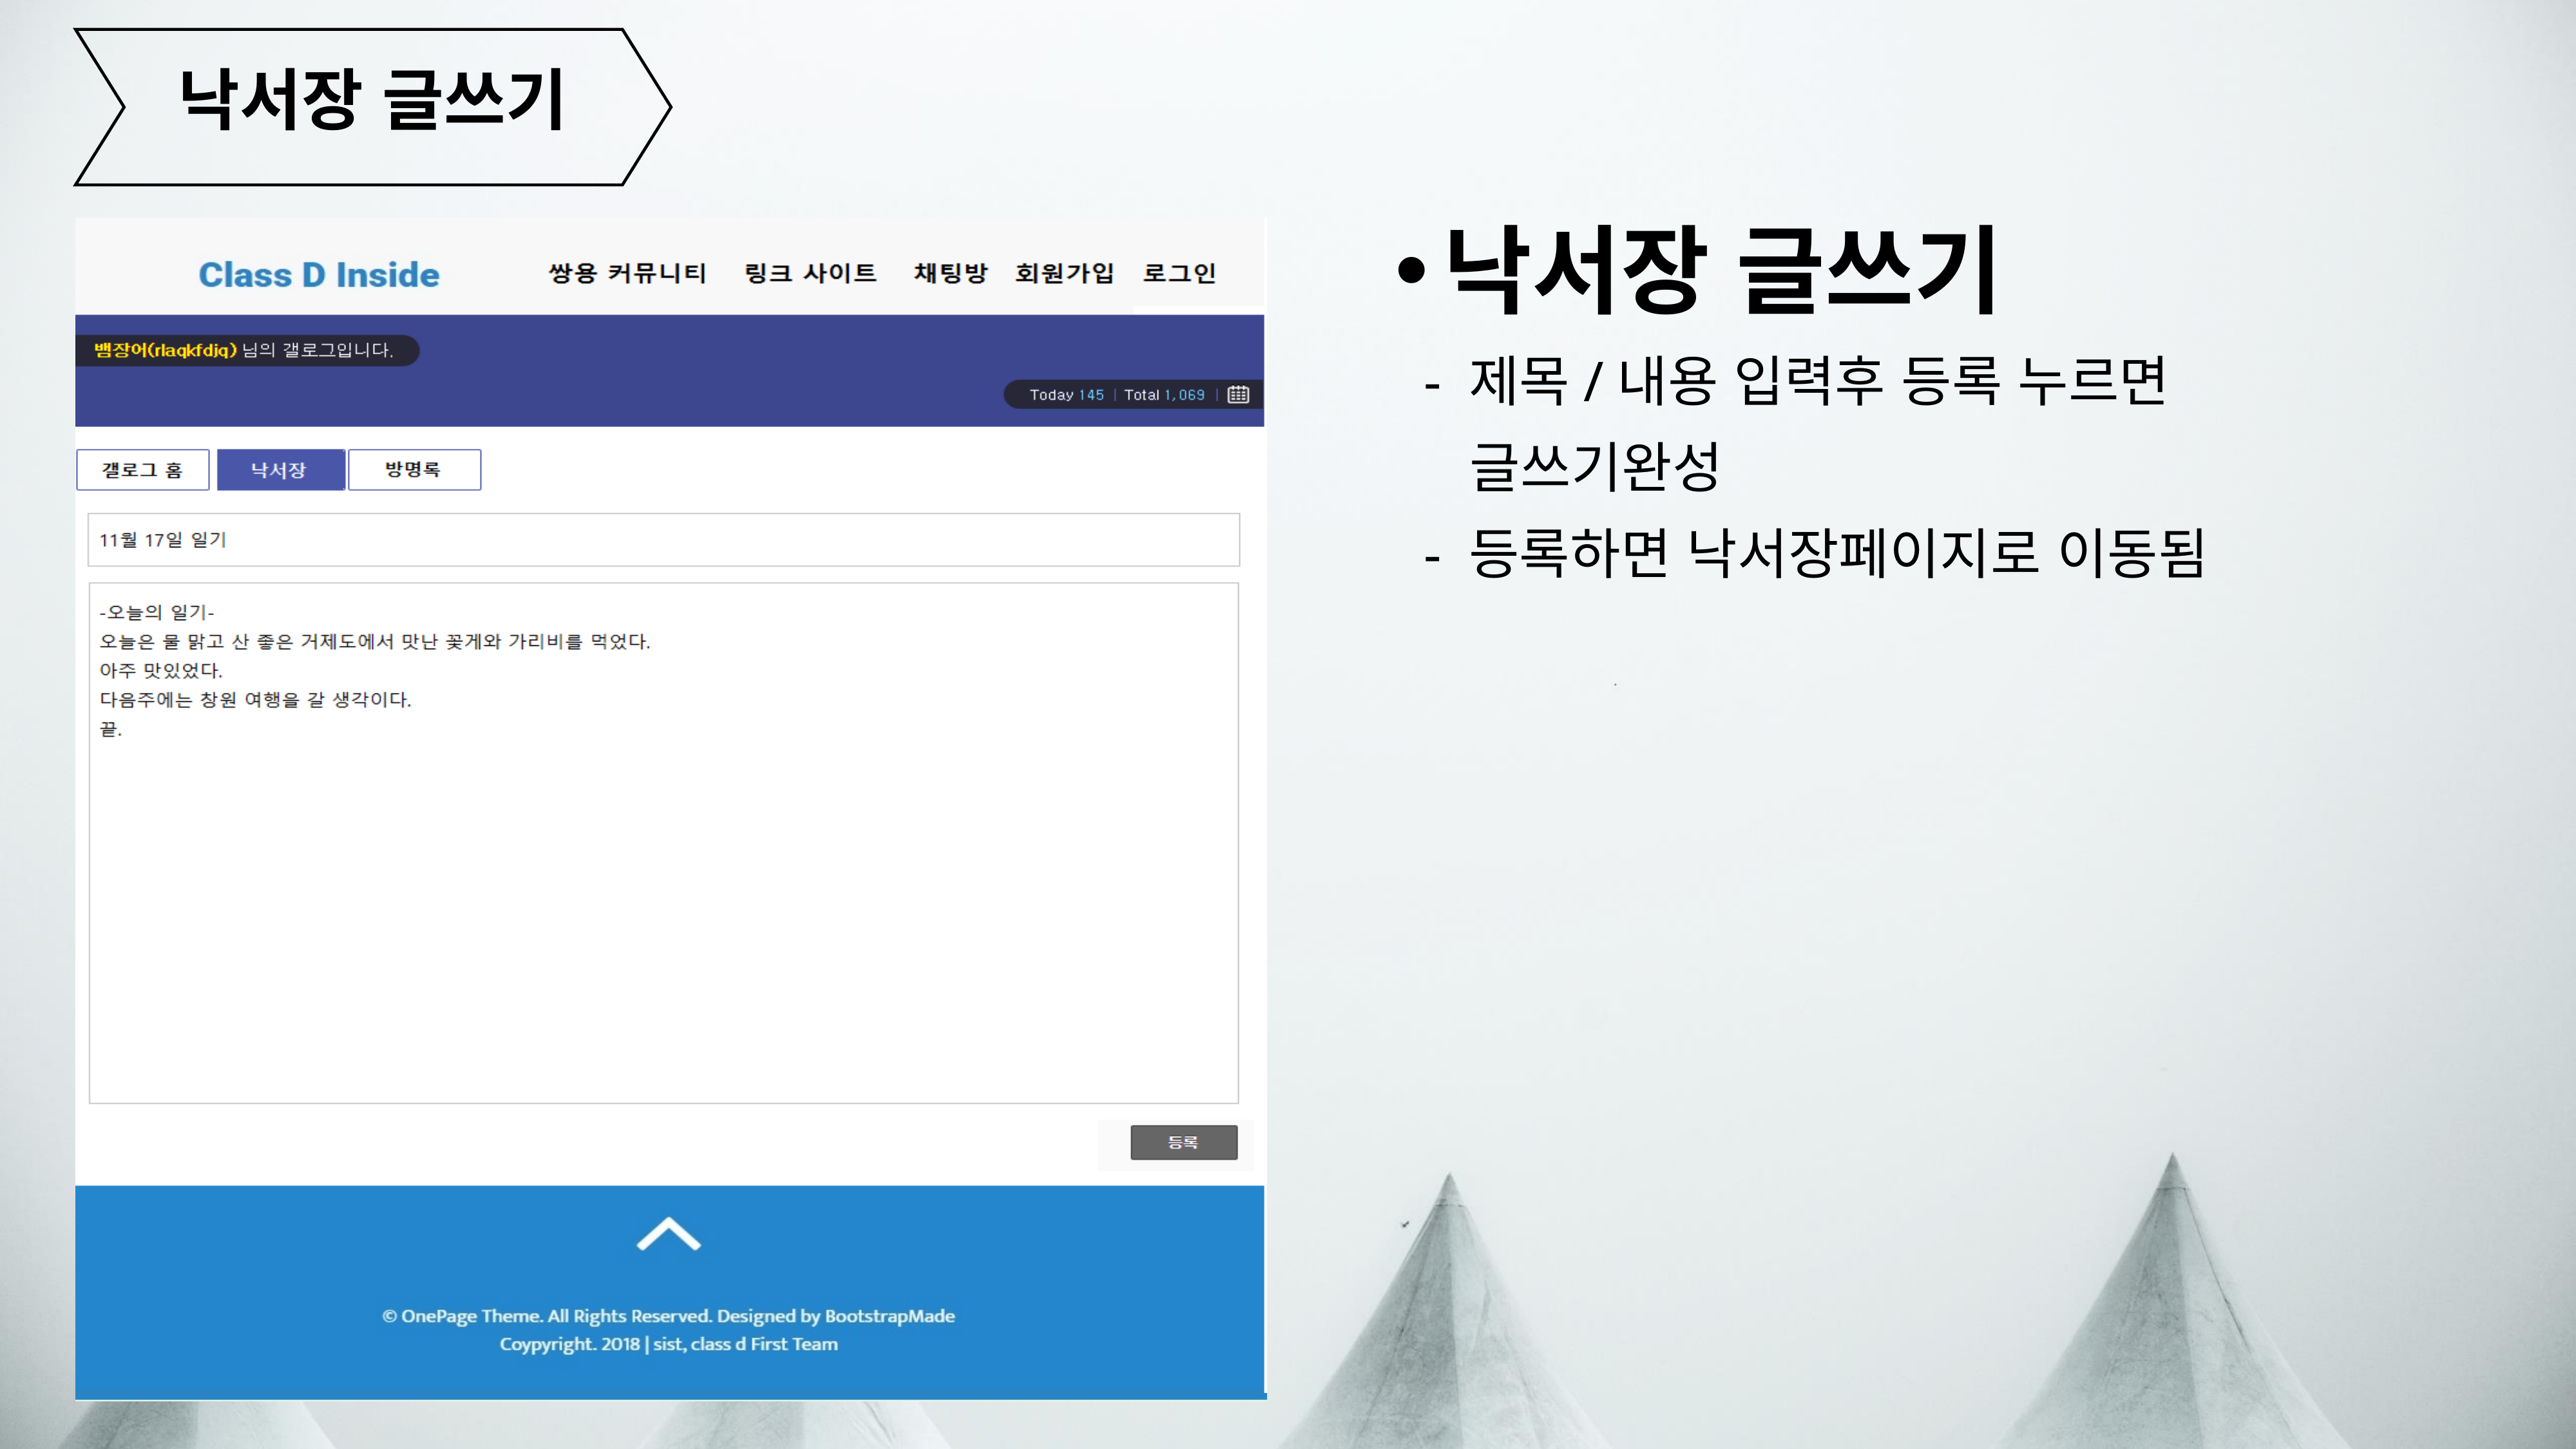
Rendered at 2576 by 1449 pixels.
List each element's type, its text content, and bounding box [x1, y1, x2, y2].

text_box 낙서장 글쓰기 - 제목/내용 입력후 등록 누르면 글쓰기완성 - 등록하면 낙서장페이지로 이동됨 [1385, 218, 2421, 1393]
picture [0, 0, 2576, 1449]
text_box 낙서장 글쓰기 [75, 29, 672, 185]
